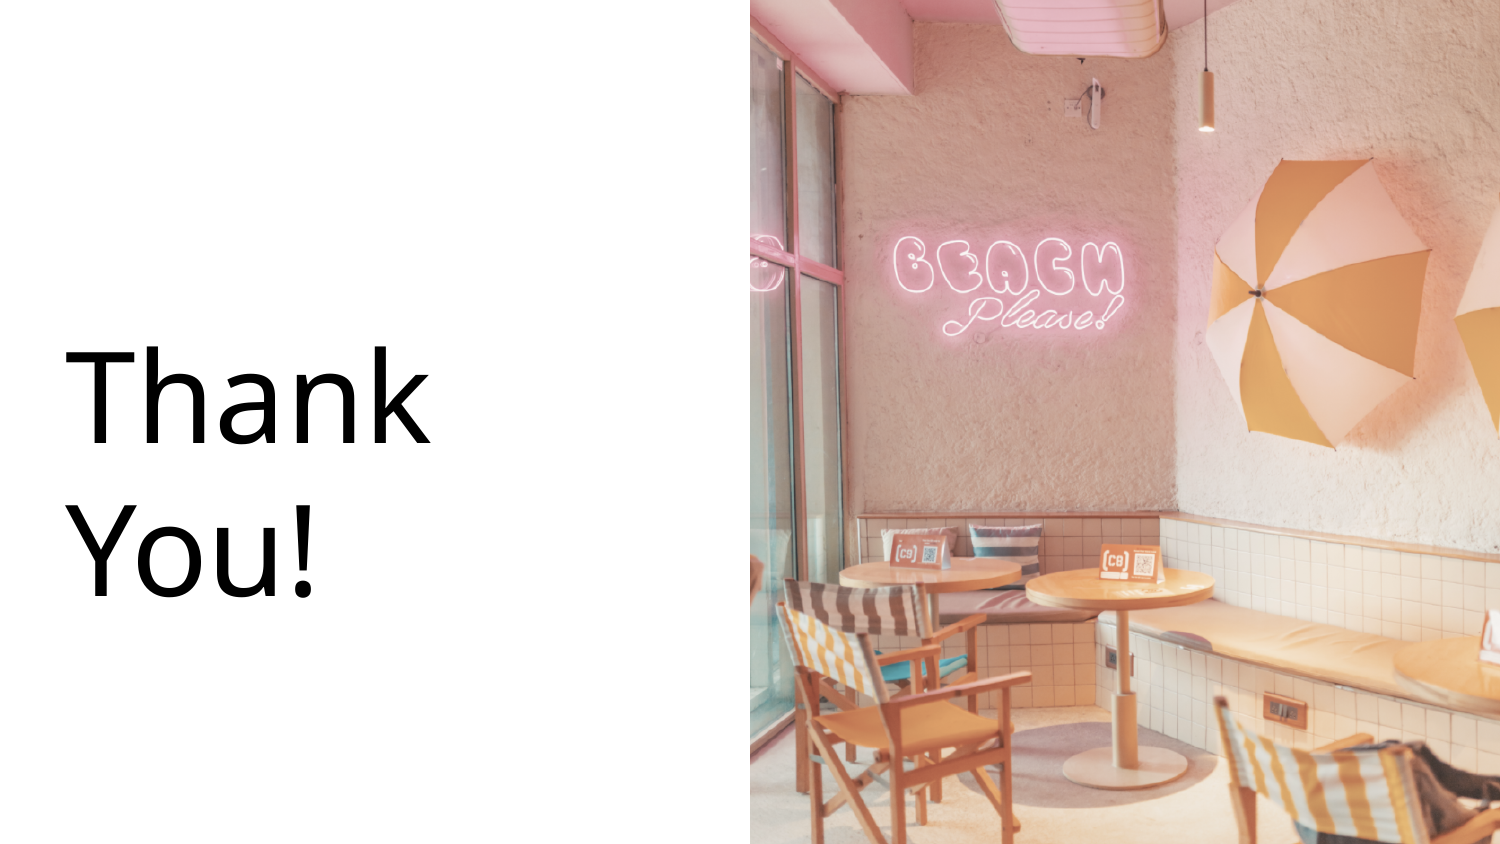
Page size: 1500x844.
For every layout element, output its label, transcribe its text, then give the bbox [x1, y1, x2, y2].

picture [750, 0, 1500, 844]
text_box Thank You! [50, 181, 592, 637]
